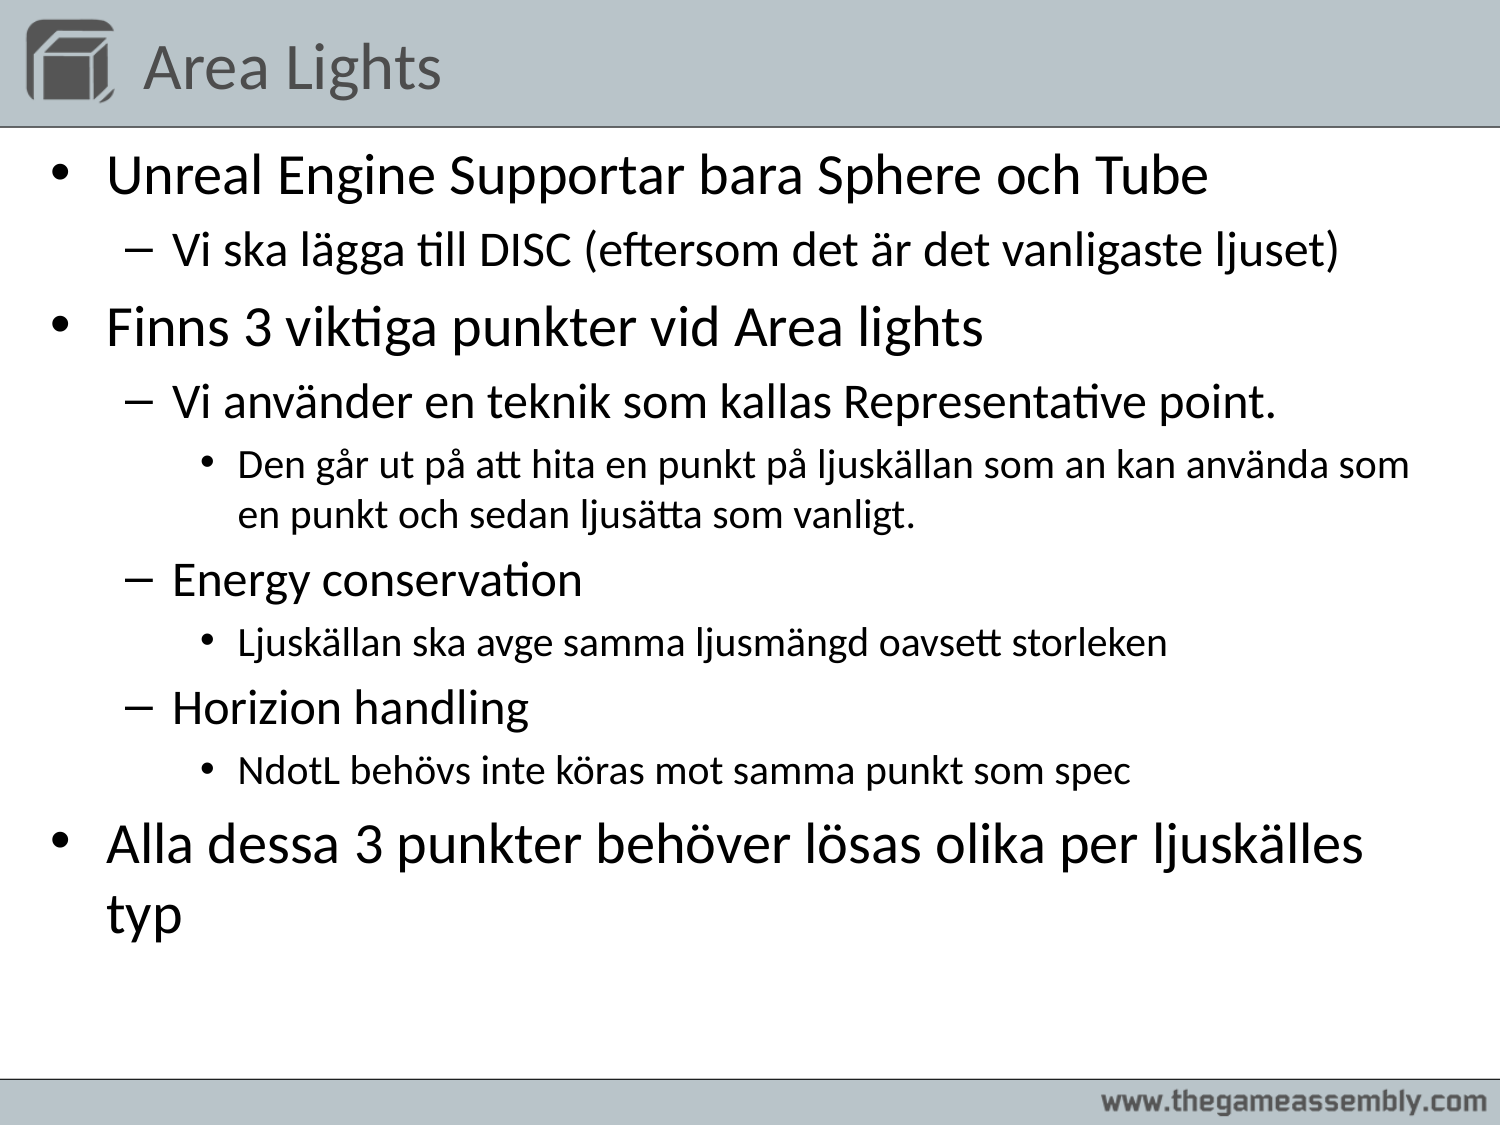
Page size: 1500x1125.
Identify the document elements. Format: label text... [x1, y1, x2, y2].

picture [0, 0, 1500, 1125]
list Unreal Engine Supportar bara Sphere och Tube Vi ska lägga till DISC (eftersom det är det vanligaste ljuset) Finns 3 viktiga punkter vid Area lights Vi använder en teknik som kallas Representative point. Den går ut på att hita en punkt på ljuskällan som an kan använda som en punkt och sedan ljusätta som vanligt. Energy conservation Ljuskällan ska avge samma ljusmängd oavsett storleken Horizion handling NdotL behövs inte köras mot samma punkt som spec Alla dessa 3 punkter behöver lösas olika per ljuskälles typ [34, 128, 1466, 1079]
title Area Lights [128, 0, 1500, 126]
